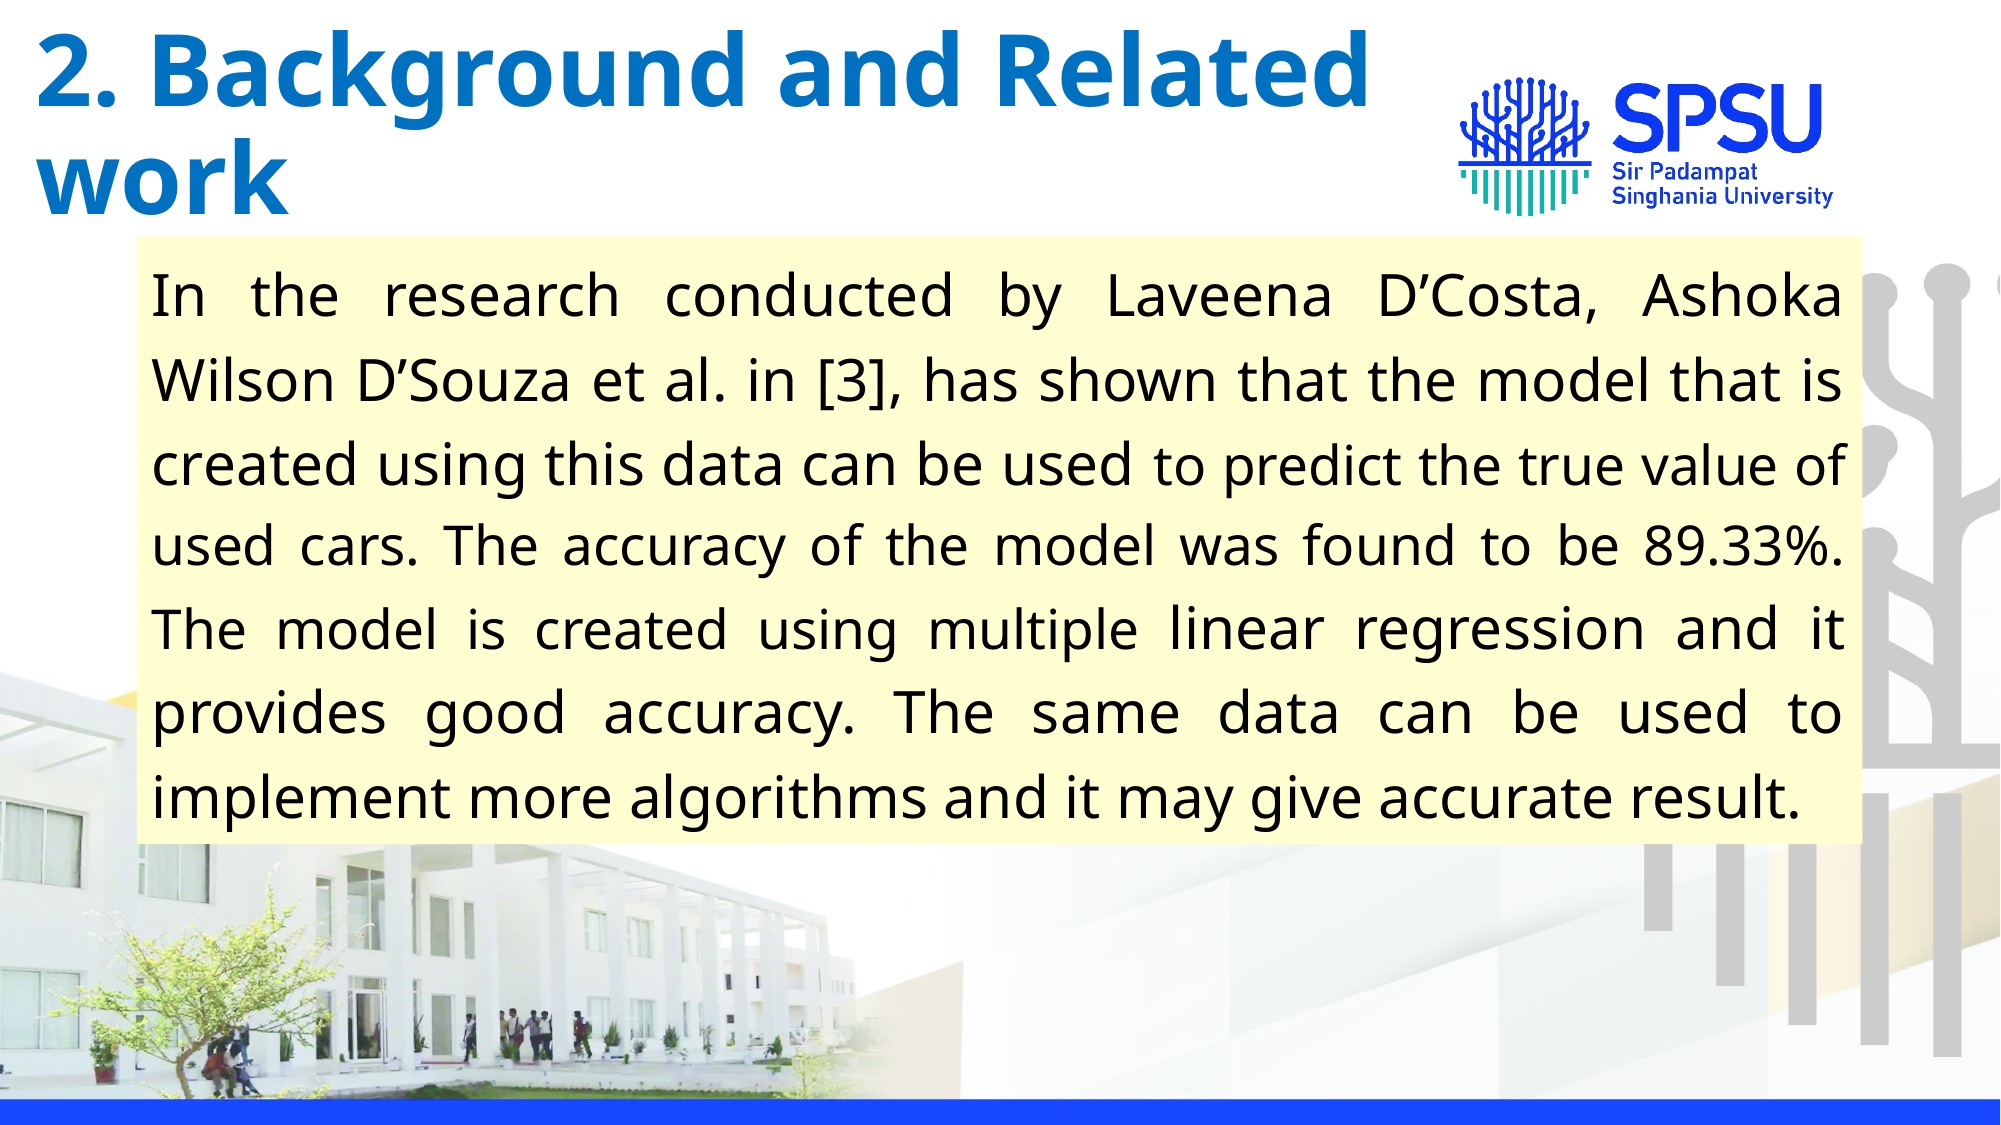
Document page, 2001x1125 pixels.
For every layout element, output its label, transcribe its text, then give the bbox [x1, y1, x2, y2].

list In the research conducted by Laveena D’Costa, Ashoka Wilson D’Souza et al. in [3], has shown that the model that is created using this data can be used to predict the true value of used cars. The accuracy of the model was found to be 89.33%. The model is created using multiple linear regression and it provides good accuracy. The same data can be used to implement more algorithms and it may give accurate result. [136, 237, 1863, 845]
title 2. Background and Related work [19, 19, 1499, 237]
picture [0, 0, 2001, 1125]
